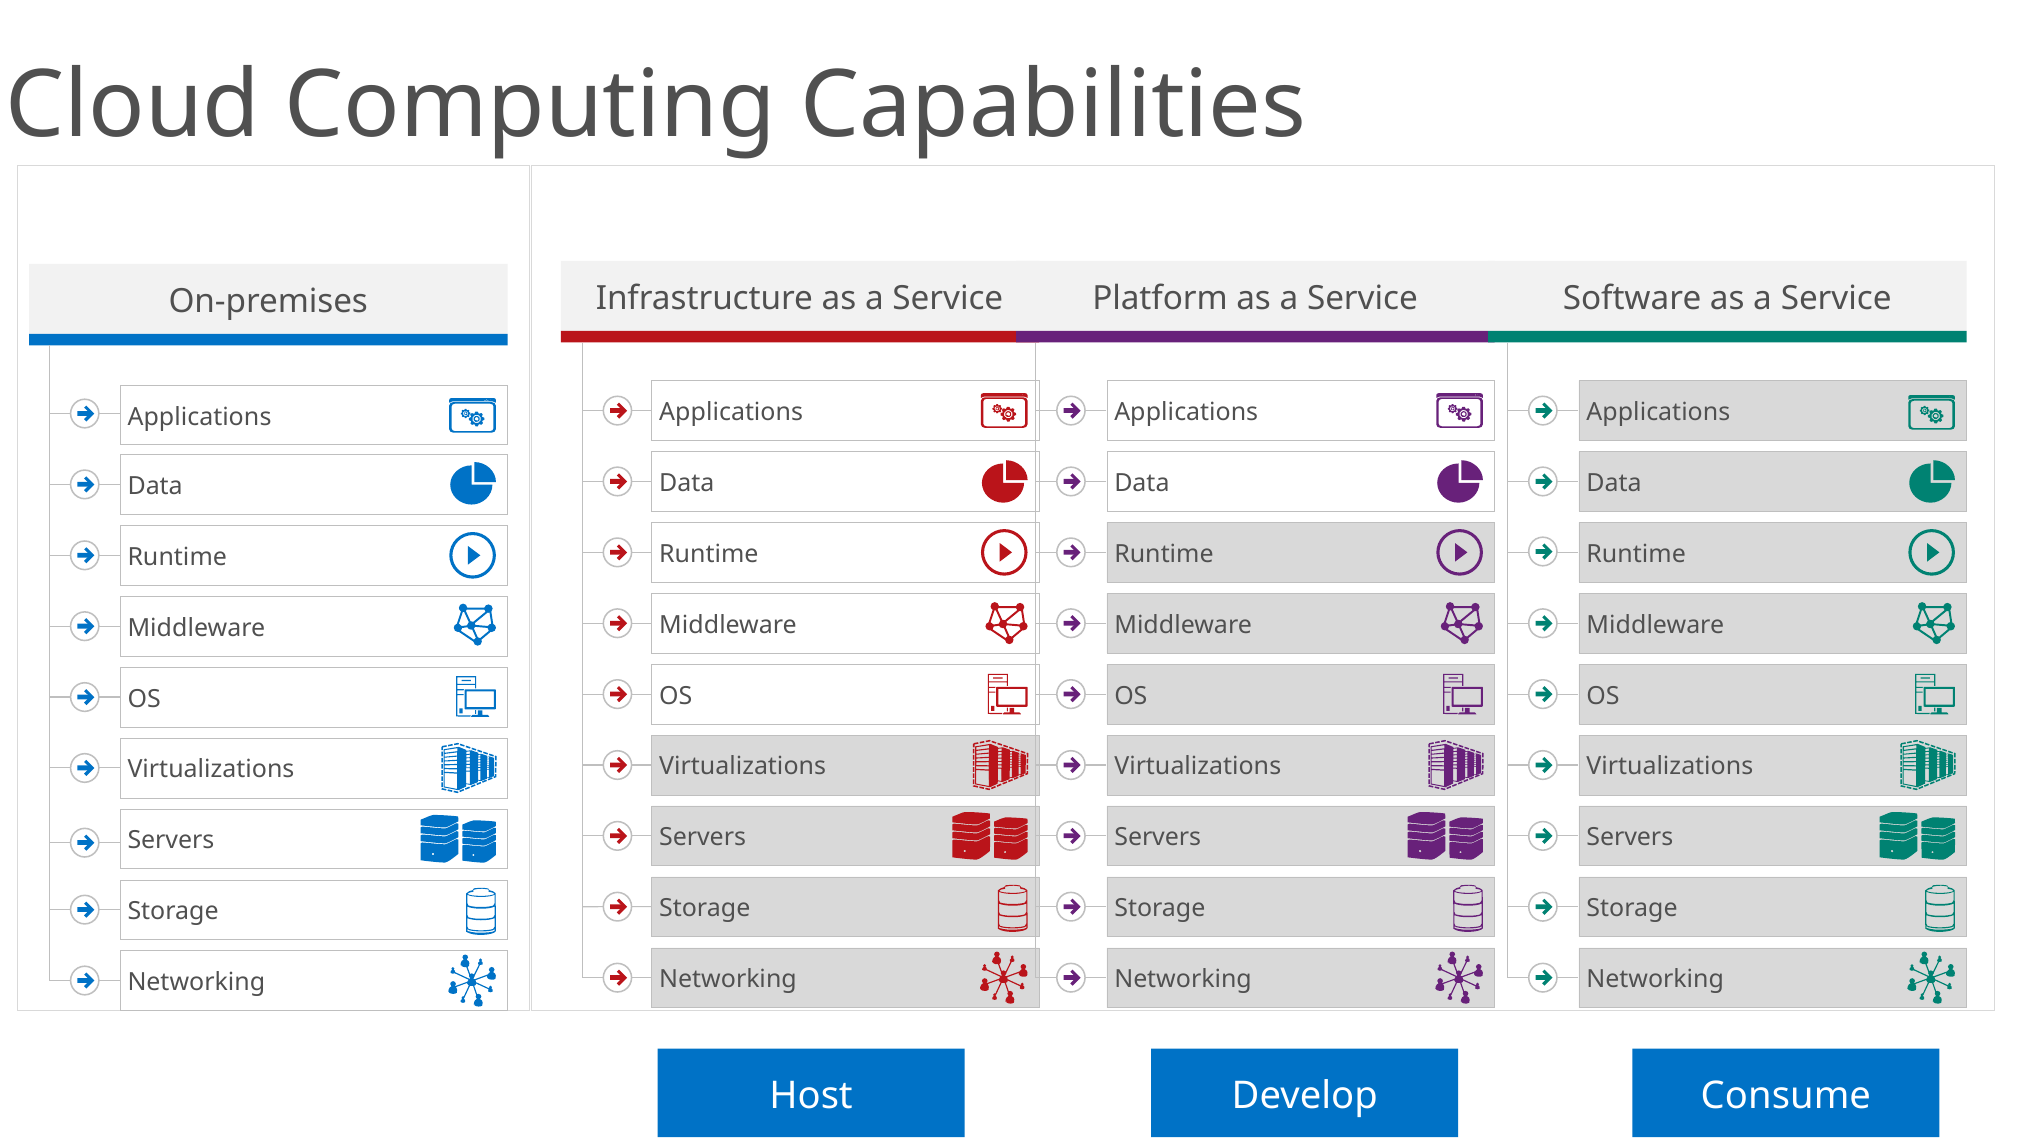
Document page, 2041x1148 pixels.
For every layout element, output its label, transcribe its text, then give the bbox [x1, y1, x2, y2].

text_box [531, 165, 1995, 1011]
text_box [29, 263, 508, 1011]
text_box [560, 260, 1016, 1008]
text_box Consume [1632, 1048, 1940, 1138]
text_box [17, 165, 530, 1011]
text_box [1016, 260, 1488, 1008]
text_box Host [657, 1048, 965, 1138]
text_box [1488, 260, 1967, 1008]
text_box Develop [1151, 1048, 1459, 1138]
title Cloud Computing Capabilities [0, 0, 1429, 217]
